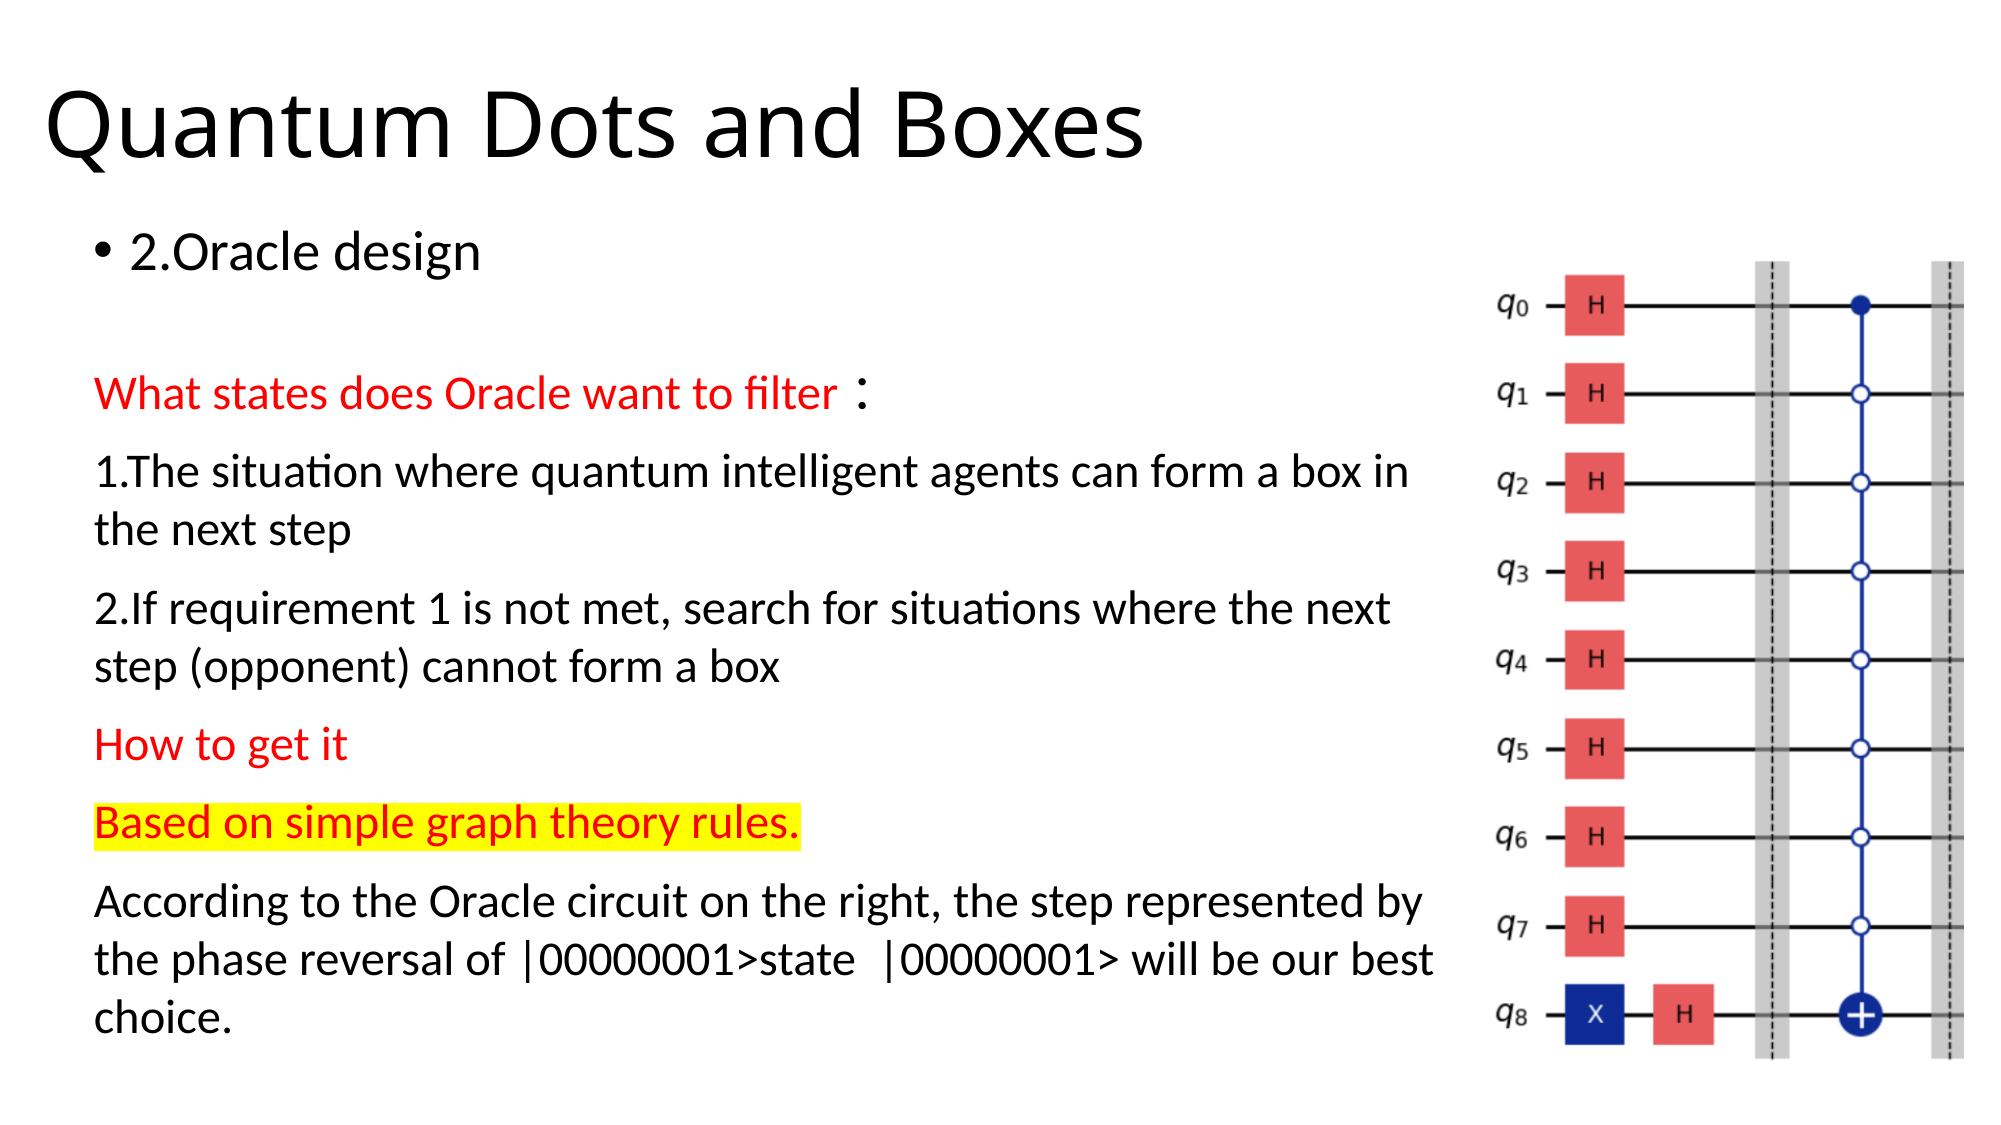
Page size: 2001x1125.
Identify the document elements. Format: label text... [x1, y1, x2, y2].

text_box 2.Oracle design What states does Oracle want to filter： 1.The situation where quantum intelligent agents can form a box in the next step 2.If requirement 1 is not met, search for situations where the next step (opponent) cannot form a box How to get it Based on simple graph theory rules. According to the Oracle circuit on the right, the step represented by the phase reversal of |00000001>state |00000001> will be our best choice. [78, 213, 1461, 1054]
picture [1461, 213, 1964, 1071]
text_box Quantum Dots and Boxes [28, 18, 1754, 237]
